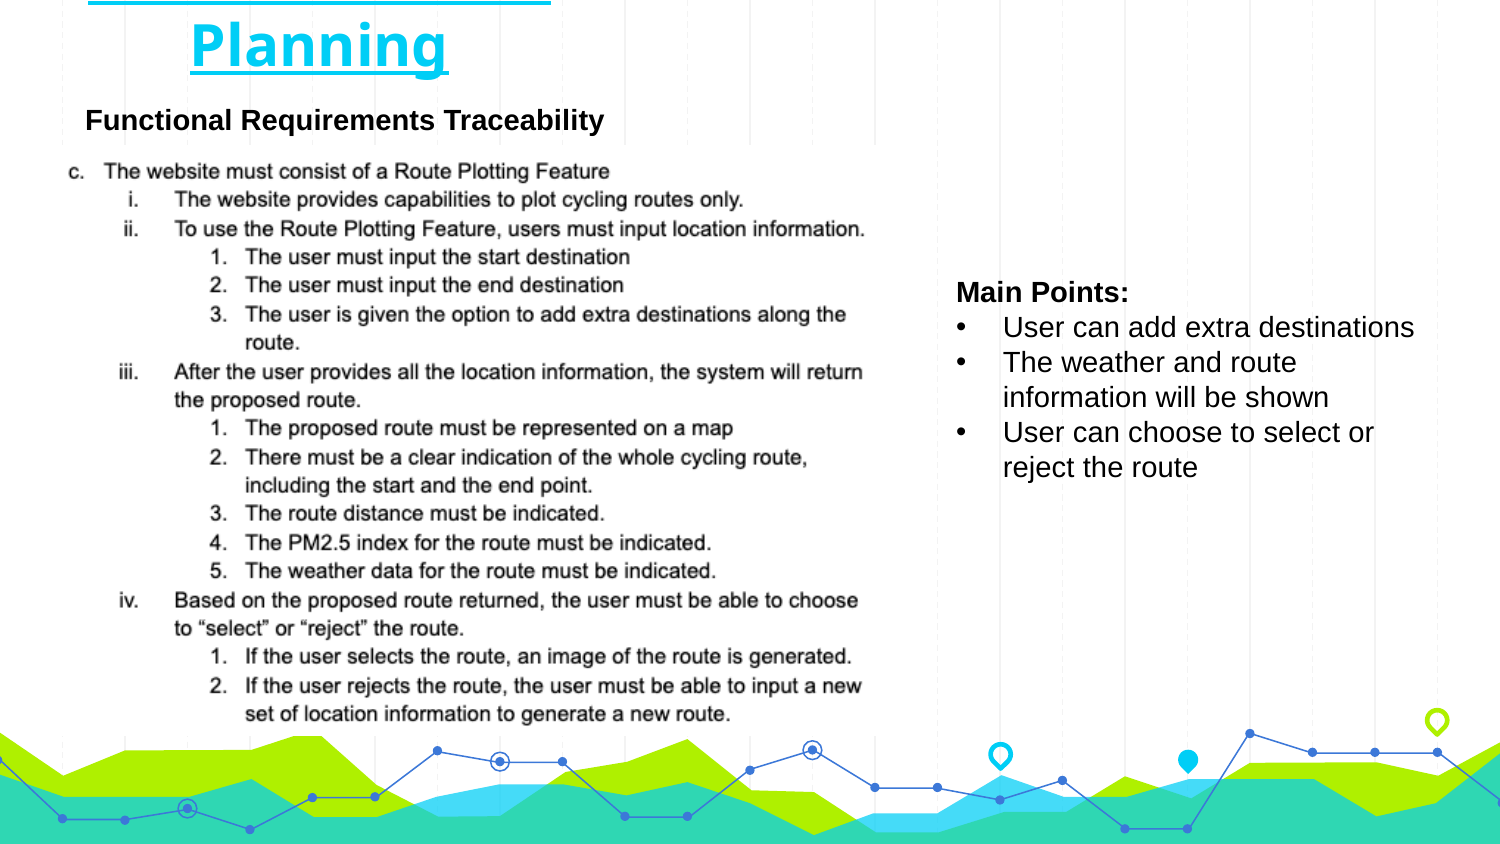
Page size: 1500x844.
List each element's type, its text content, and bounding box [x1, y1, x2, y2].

text_box Main Points: User can add extra destinations The weather and route information will be shown User can choose to select or reject the route [941, 266, 1455, 526]
title Use Case: Route Planning [0, 2, 641, 94]
picture [45, 145, 905, 736]
text_box Functional Requirements Traceability [70, 94, 897, 143]
